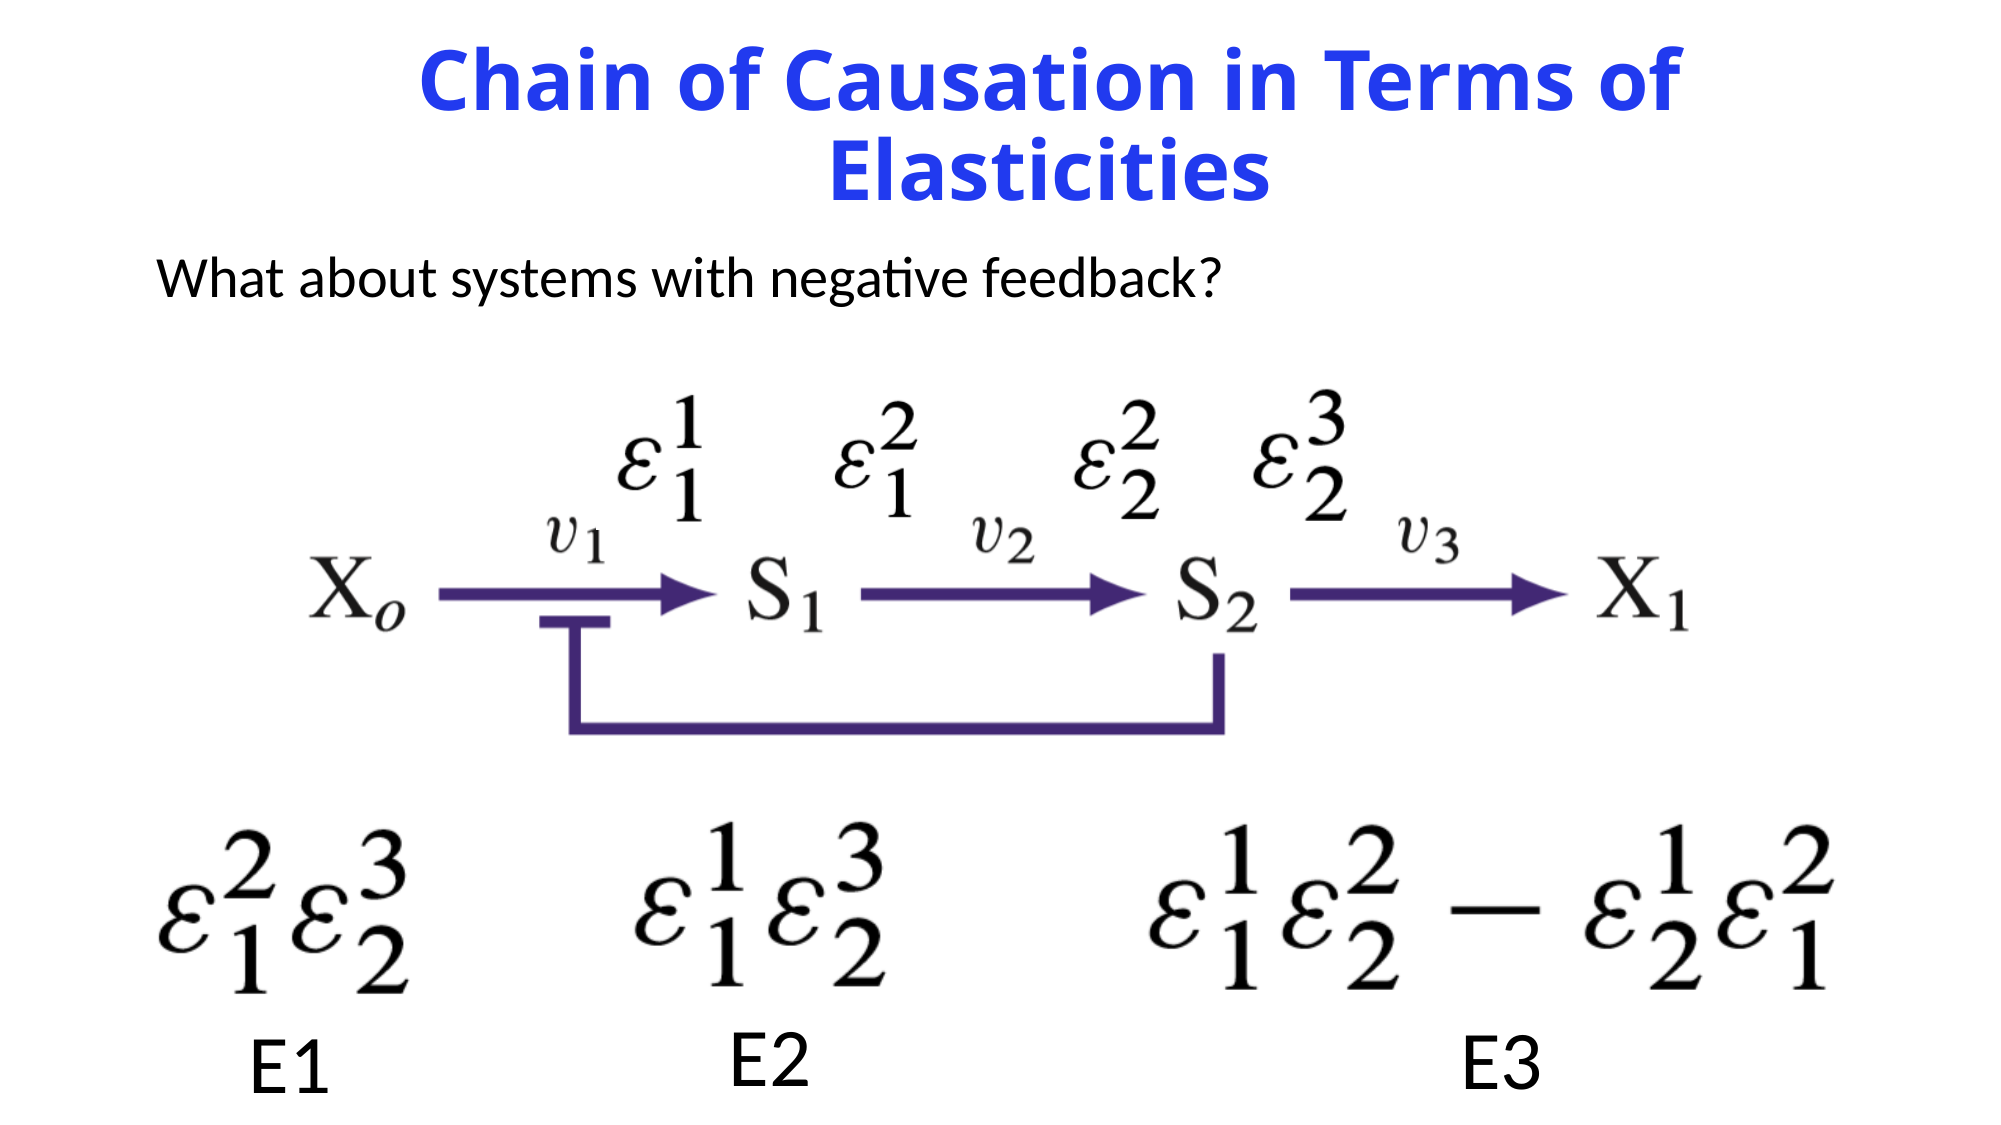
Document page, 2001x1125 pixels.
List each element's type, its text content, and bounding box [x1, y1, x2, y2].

picture [103, 811, 474, 1006]
text_box E1 [234, 1006, 347, 1118]
text_box E3 [1445, 1001, 1558, 1114]
picture [234, 371, 1766, 775]
picture [596, 791, 926, 996]
picture [1091, 795, 1848, 1001]
text_box E2 [713, 996, 827, 1111]
text_box What about systems with negative feedback? [141, 231, 1240, 317]
title Chain of Causation in Terms of Elasticities [254, 63, 1845, 194]
